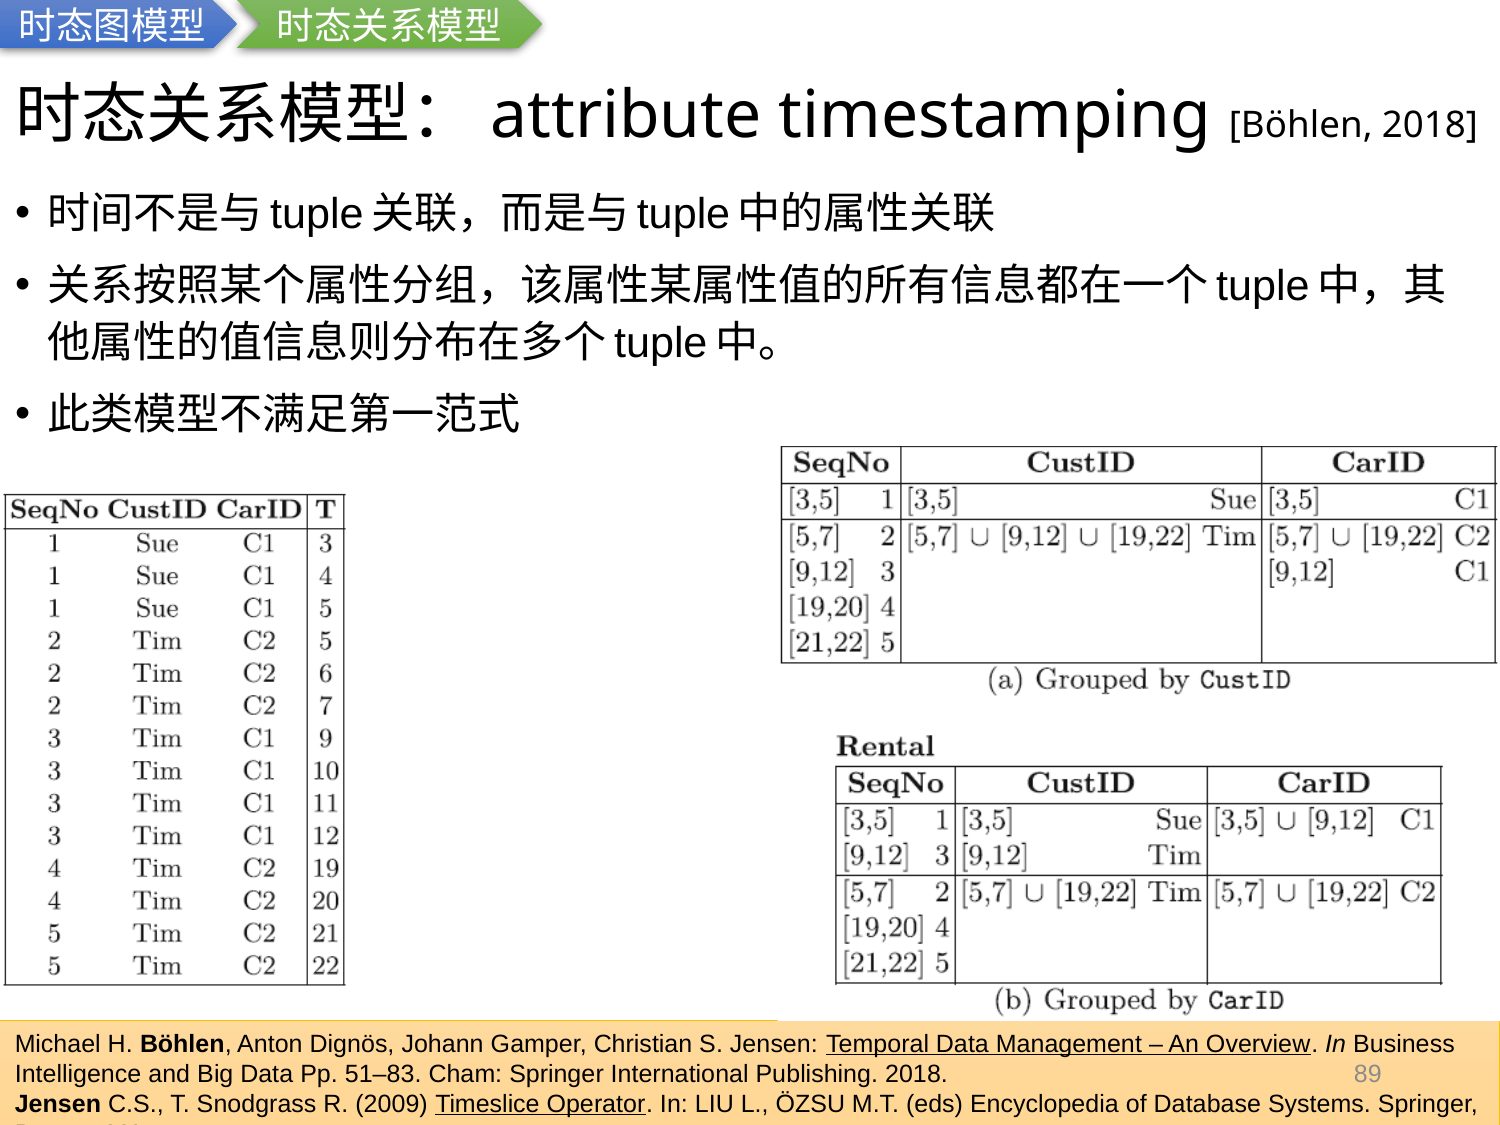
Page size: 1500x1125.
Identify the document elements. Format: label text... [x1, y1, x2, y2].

slide_number 89 [1059, 1042, 1397, 1103]
list 时间不是与tuple关联，而是与tuple中的属性关联 关系按照某个属性分组，该属性某属性值的所有信息都在一个tuple中，其他属性的值信息则分布在多个tuple中。 此类模型不满足第一范式 [0, 172, 1500, 446]
title 时态关系模型：attribute timestamping [Böhlen, 2018] [0, 59, 1500, 172]
text_box Michael H. Böhlen, Anton Dignös, Johann Gamper, Christian S. Jensen: Temporal Data Management – An Overview. In Business Intelligence and Big Data Pp. 51–83. Cham: Springer International Publishing. 2018. Jensen C.S., T. Snodgrass R. (2009) Timeslice Operator. In: LIU L., ÖZSU M.T. (eds) Encyclopedia of Database Systems. Springer, Boston, MA [0, 1020, 1500, 1125]
text_box 时态关系模型 [236, 0, 543, 49]
text_box 时态图模型 [0, 0, 237, 49]
picture [0, 488, 353, 987]
picture [777, 445, 1500, 1021]
